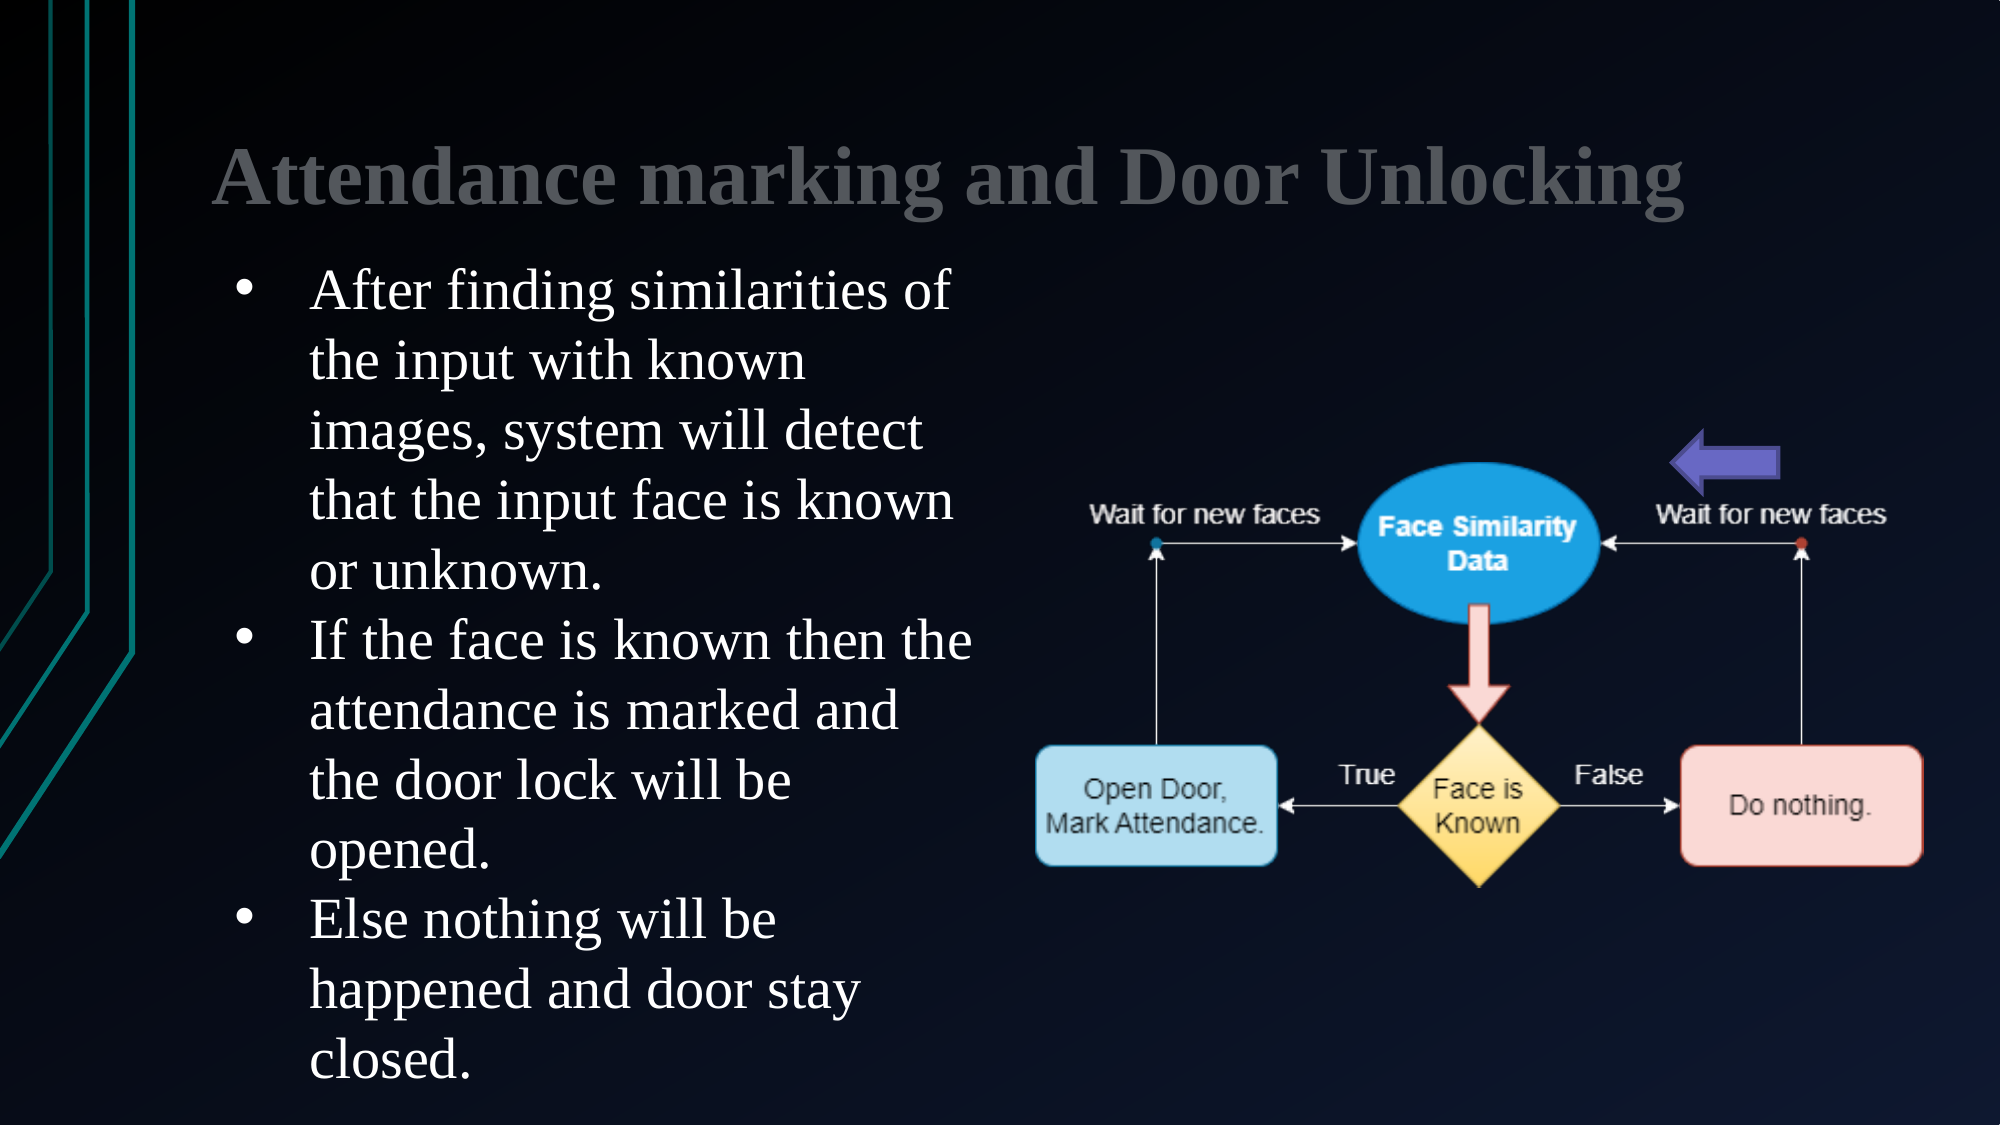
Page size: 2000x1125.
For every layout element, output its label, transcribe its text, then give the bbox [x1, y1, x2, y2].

text_box After finding similarities of the input with known images, system will detect that the input face is known or unknown. If the face is known then the attendance is marked and the door lock will be opened. Else nothing will be happened and door stay closed. [219, 243, 1000, 1098]
text_box [1672, 428, 1781, 459]
text_box Attendance marking and Door Unlocking [196, 113, 1780, 229]
picture [1034, 462, 1925, 889]
